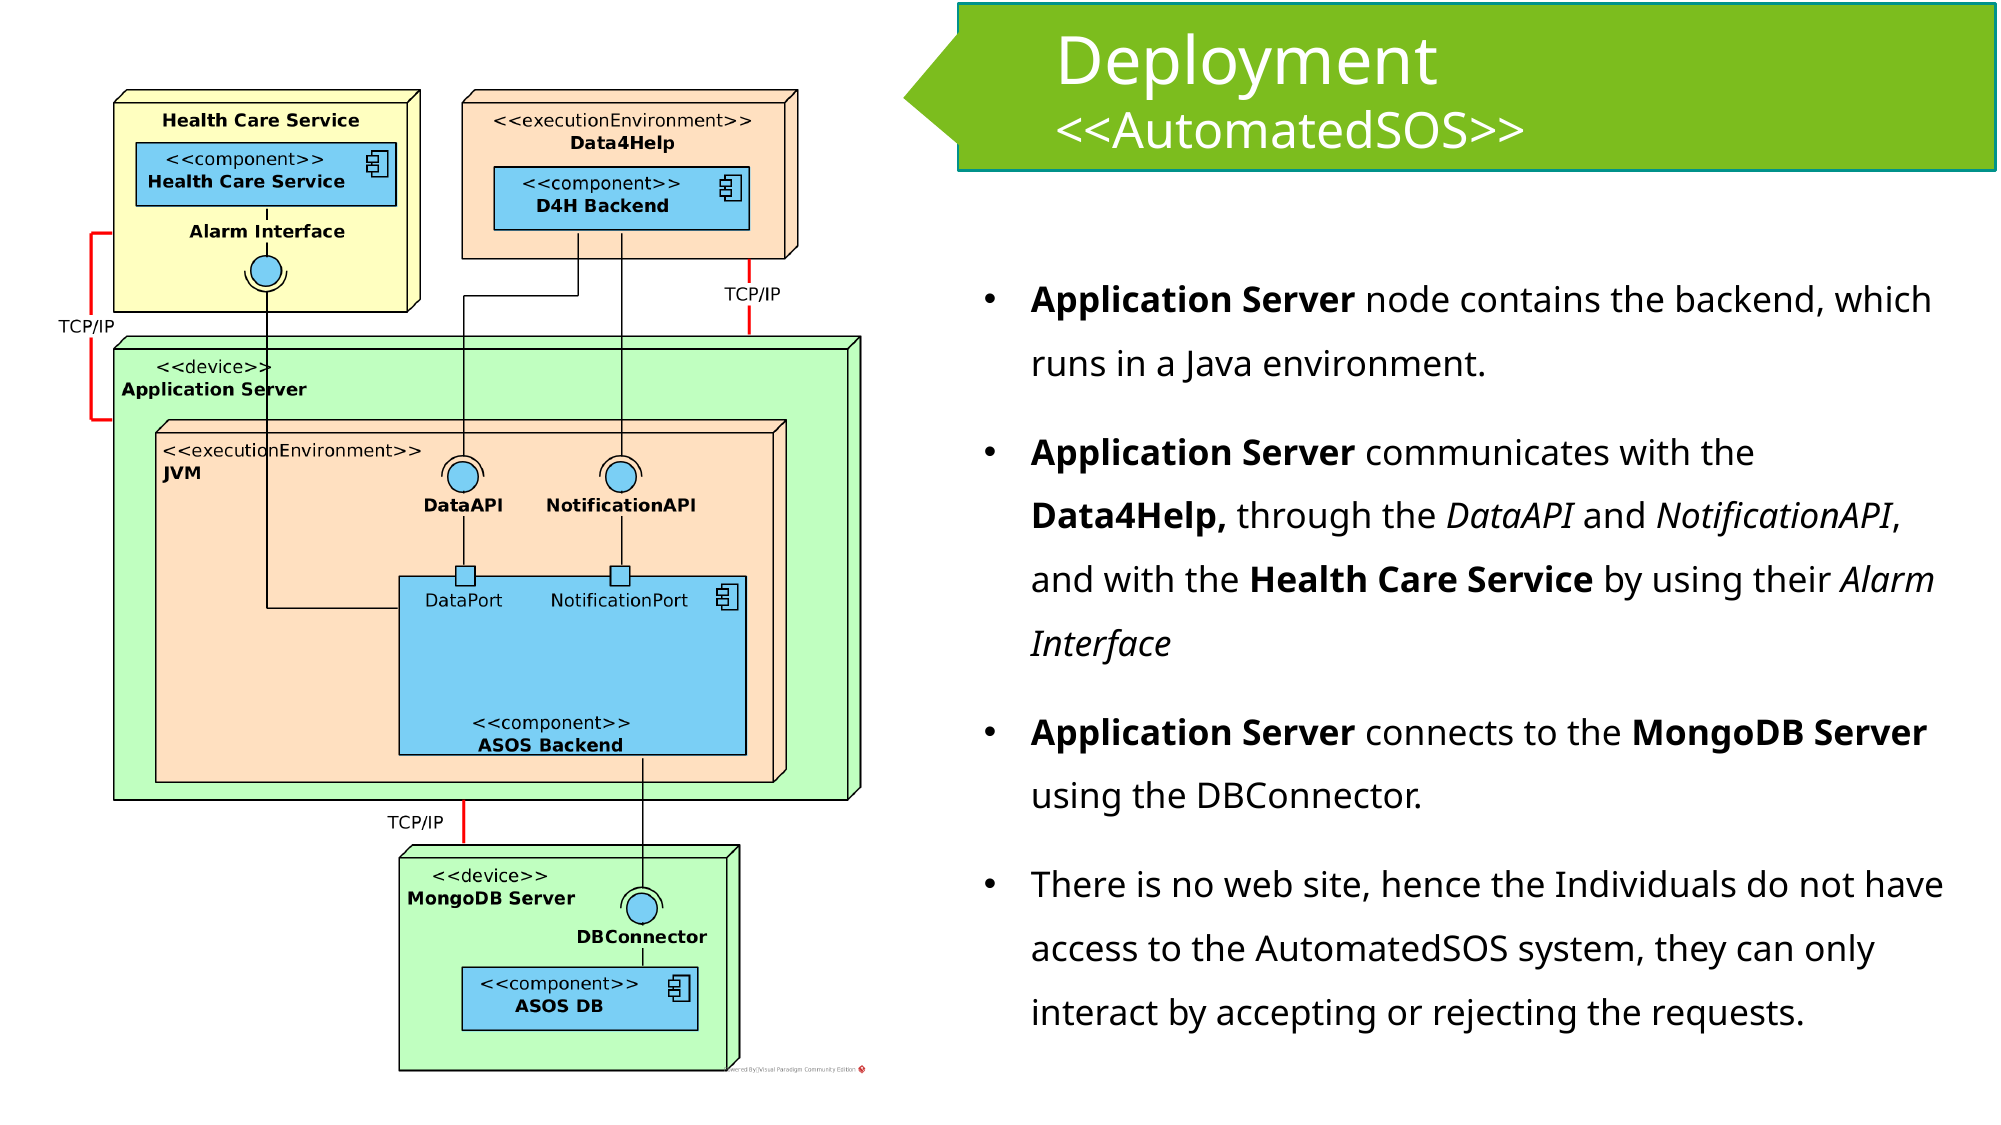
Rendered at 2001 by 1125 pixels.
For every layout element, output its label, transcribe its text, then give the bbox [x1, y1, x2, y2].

picture [39, 86, 868, 1079]
text_box Application Server node contains the backend, which runs in a Java environment. Application Server communicates with the Data4Help, through the DataAPI and NotificationAPI, and with the Health Care Service by using their Alarm Interface Application Server connects to the MongoDB Server using the DBConnector. There is no web site, hence the Individuals do not have access to the AutomatedSOS system, they can only interact by accepting or rejecting the requests. [968, 248, 1961, 1040]
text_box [925, 2, 1996, 171]
text_box Use case diagram <<Track4Run>> [158, 960, 878, 1116]
